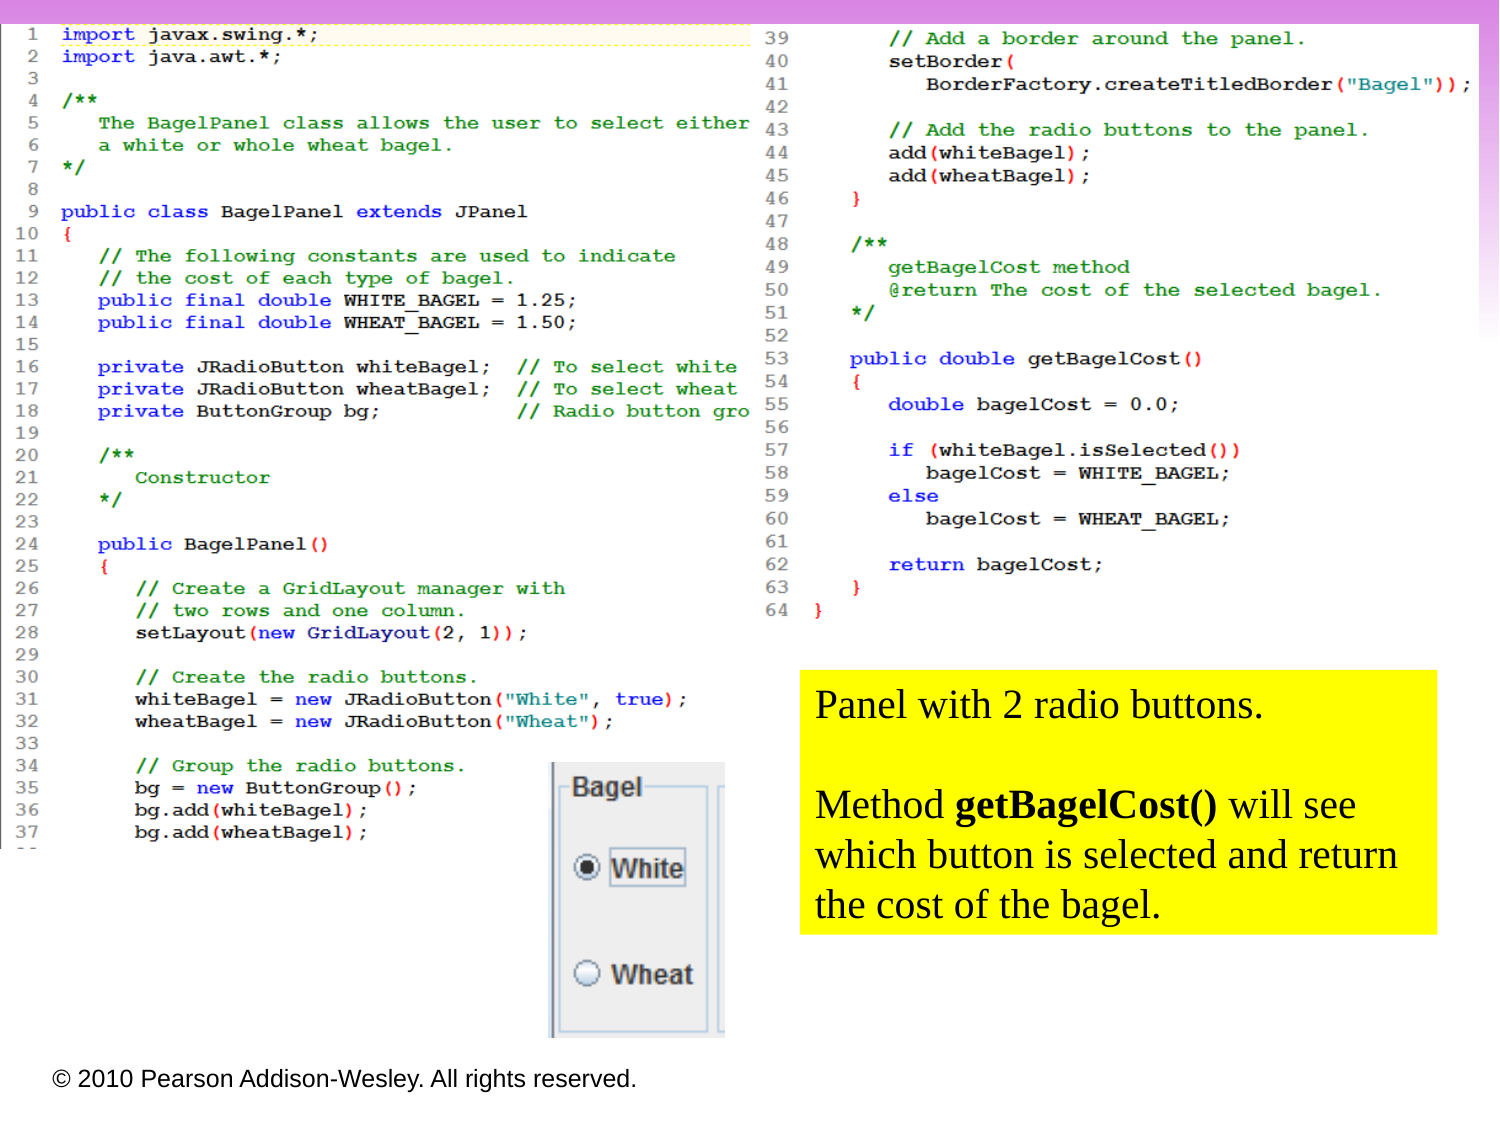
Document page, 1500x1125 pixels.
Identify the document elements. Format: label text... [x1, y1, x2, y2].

picture [0, 24, 1479, 1038]
text_box Panel with 2 radio buttons. Method getBagelCost() will see which button is selected and return the cost of the bagel. [800, 669, 1438, 935]
